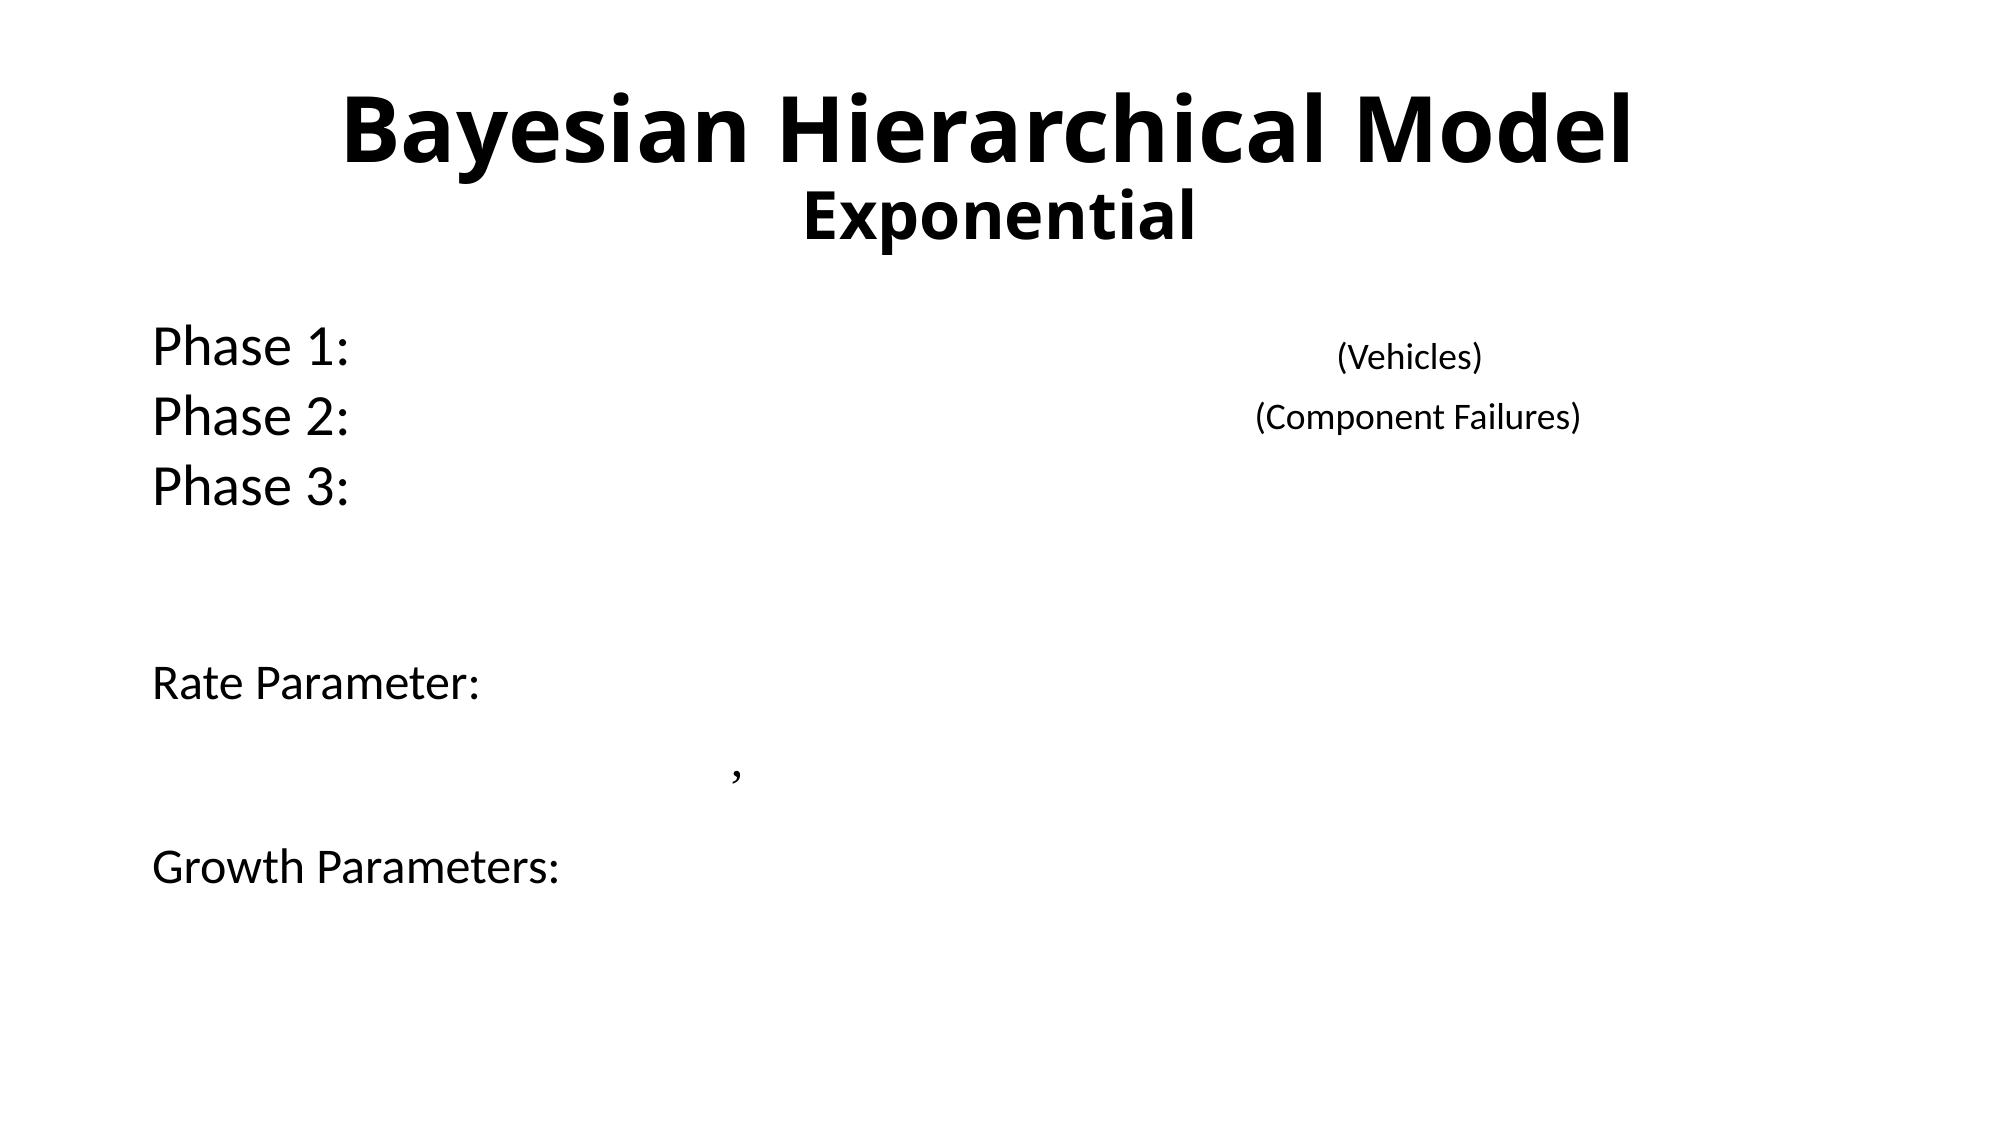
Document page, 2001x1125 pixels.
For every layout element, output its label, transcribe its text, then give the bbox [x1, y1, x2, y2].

title Bayesian Hierarchical Model Exponential [137, 59, 1863, 278]
